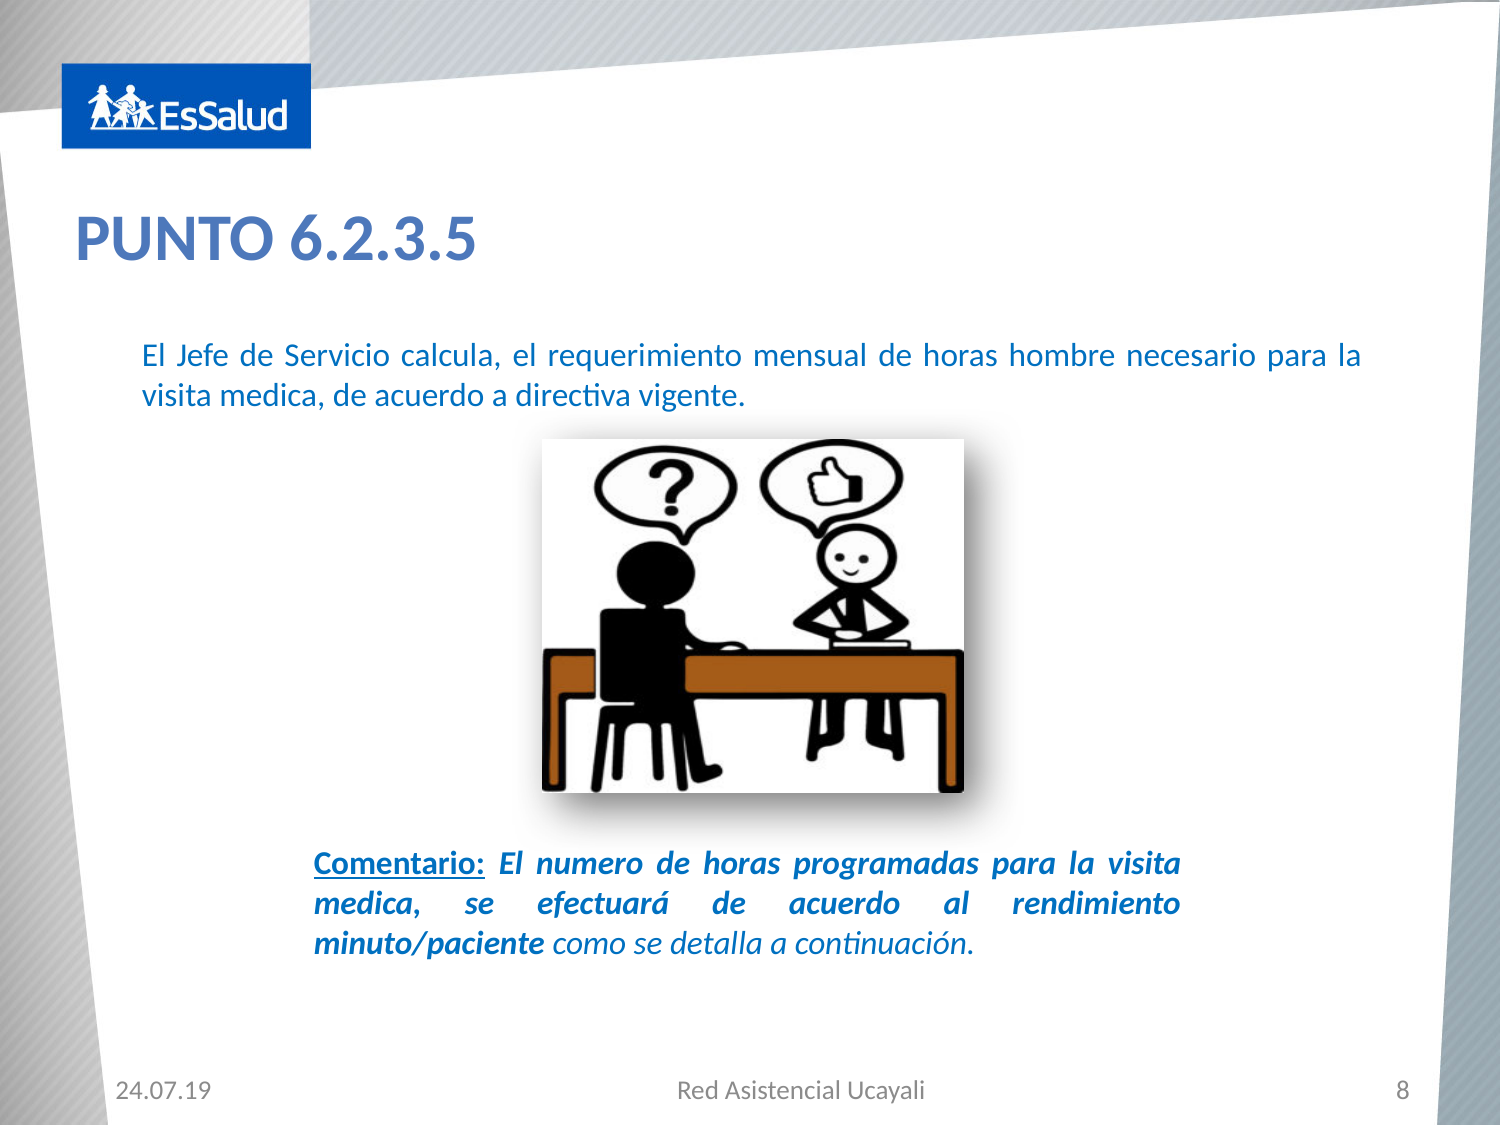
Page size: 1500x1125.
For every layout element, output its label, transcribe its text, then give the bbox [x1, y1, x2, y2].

text_box El Jefe de Servicio calcula, el requerimiento mensual de horas hombre necesario para la visita medica, de acuerdo a directiva vigente. [127, 326, 1379, 421]
footer Red Asistencial Ucayali [263, 1072, 1339, 1106]
slide_number 7 [1352, 1056, 1425, 1122]
picture [0, 0, 1500, 1125]
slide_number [100, 1072, 243, 1106]
text_box Comentario: El numero de horas programadas para la visita medica, se efectuará de acuerdo al rendimiento minuto/paciente como se detalla a continuación. [299, 834, 1197, 969]
text_box PUNTO 6.2.3.5 [60, 185, 494, 281]
